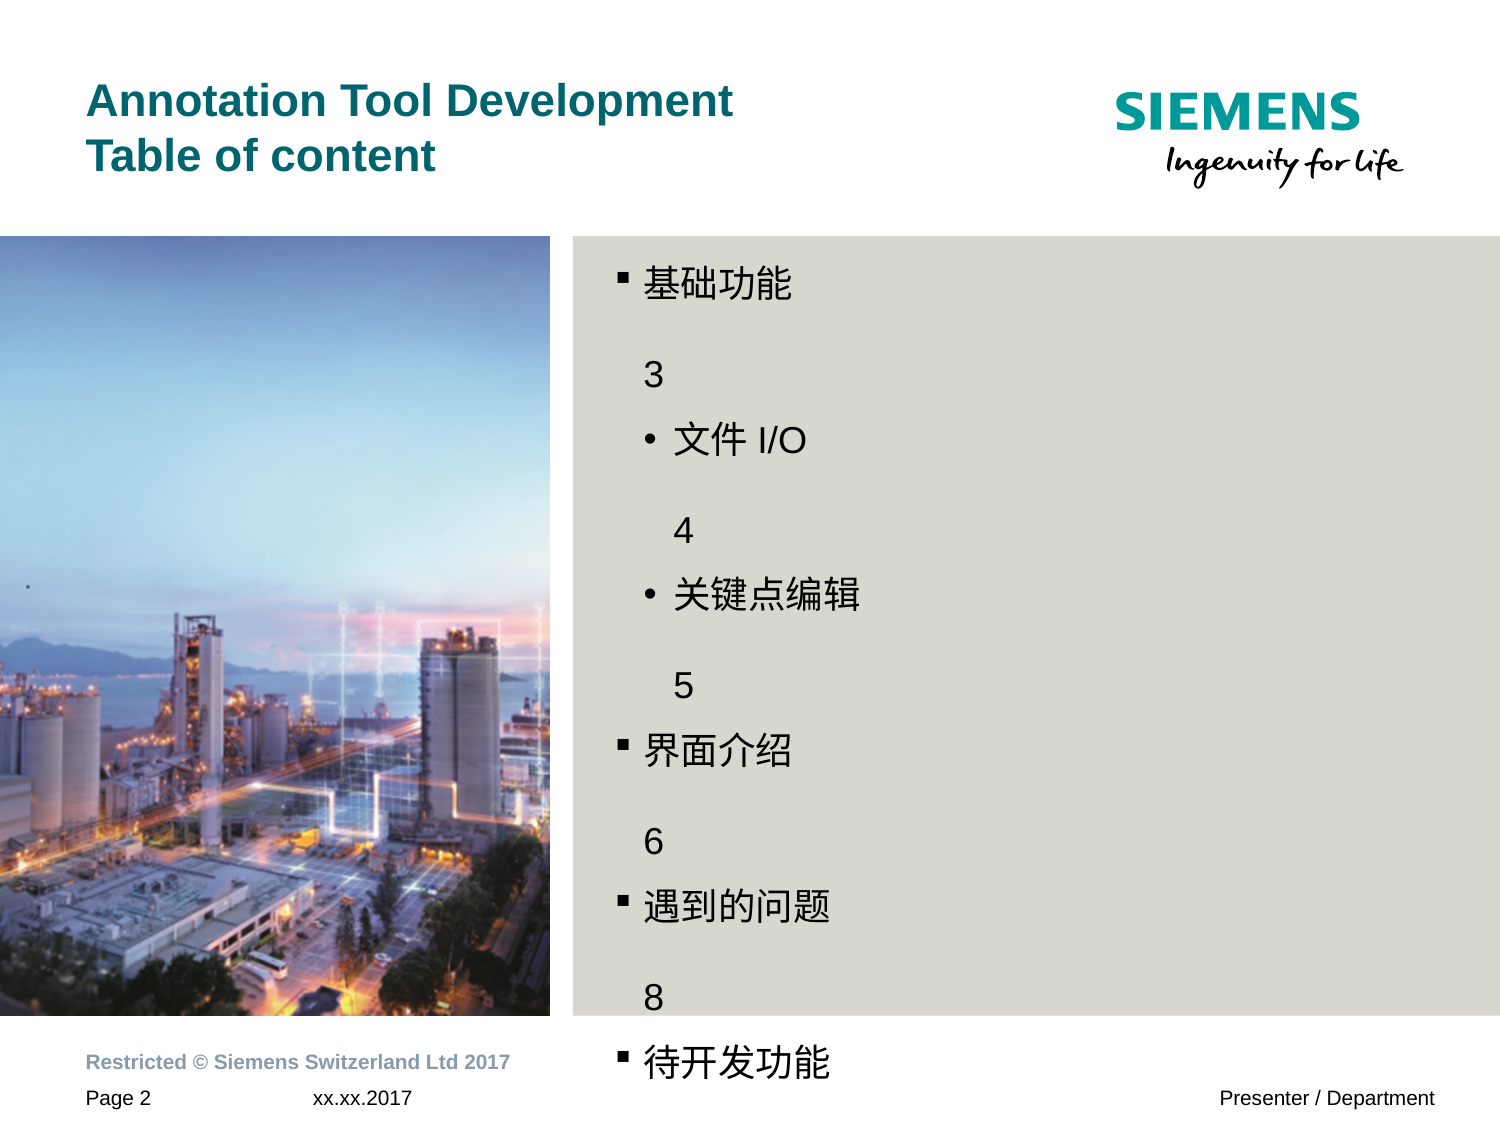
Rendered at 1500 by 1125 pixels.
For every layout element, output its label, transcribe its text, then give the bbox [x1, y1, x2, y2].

title Annotation Tool Development Table of content [0, 0, 1500, 237]
picture [0, 235, 550, 1016]
list 基础功能 3 文件I/O 4 关键点编辑 5 界面介绍 6 遇到的问题 8 待开发功能 12 [572, 235, 1500, 1016]
